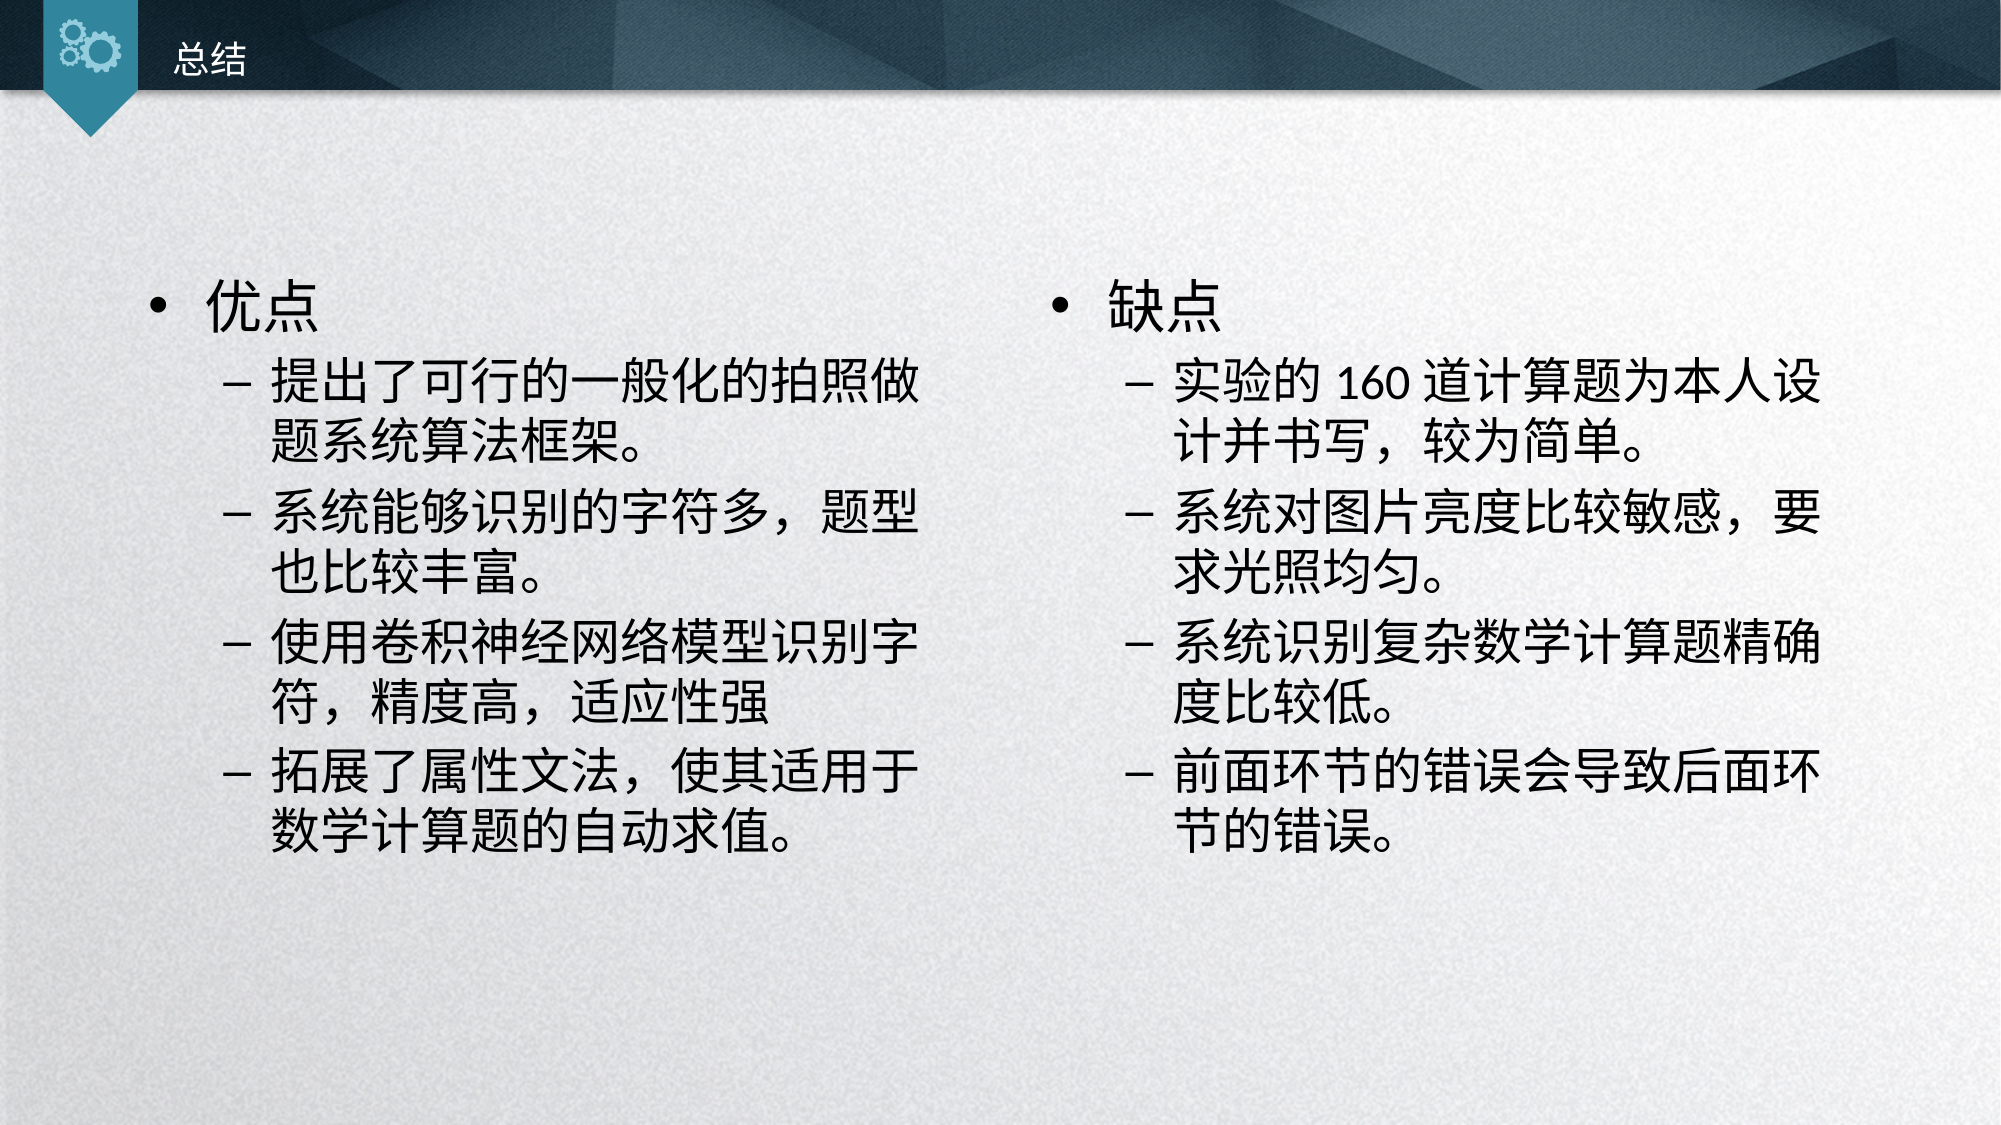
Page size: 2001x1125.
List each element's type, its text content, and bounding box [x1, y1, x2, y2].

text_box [43, 0, 139, 138]
text_box 总结 [161, 30, 469, 88]
picture [0, 92, 2001, 1125]
text_box [140, 0, 2001, 92]
list 优点 提出了可行的一般化的拍照做题系统算法框架。 系统能够识别的字符多，题型也比较丰富。 使用卷积神经网络模型识别字符，精度高，适应性强 拓展了属性文法，使其适用于数学计算题的自动求值。 [133, 262, 953, 1005]
text_box [0, 0, 41, 92]
list 缺点 实验的160道计算题为本人设计并书写，较为简单。 系统对图片亮度比较敏感，要求光照均匀。 系统识别复杂数学计算题精确度比较低。 前面环节的错误会导致后面环节的错误。 [1035, 262, 1878, 1005]
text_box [59, 18, 123, 74]
